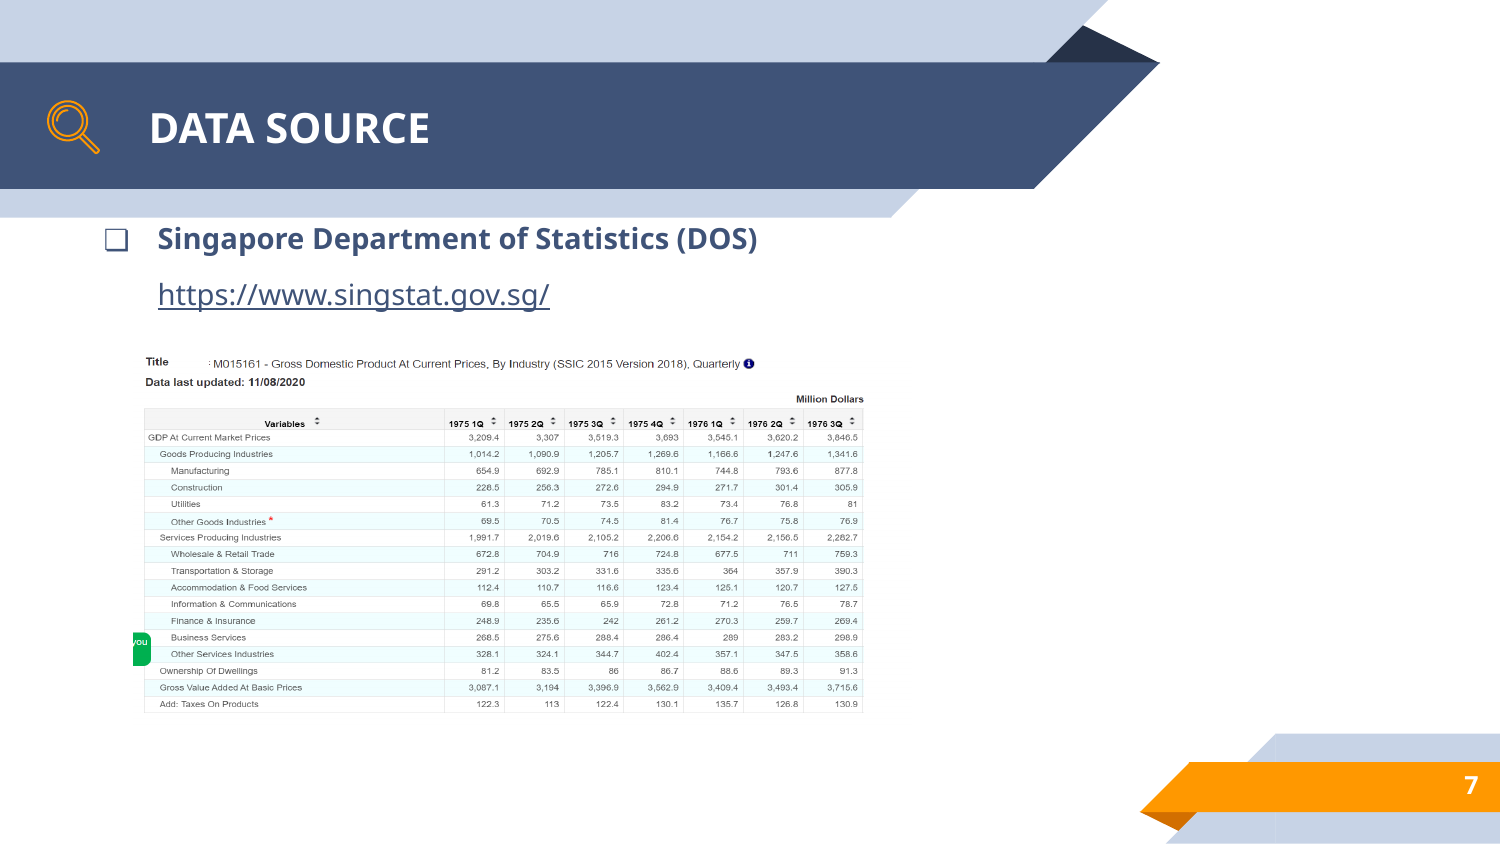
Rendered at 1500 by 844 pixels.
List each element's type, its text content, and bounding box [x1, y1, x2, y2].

picture [133, 355, 913, 725]
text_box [47, 101, 100, 154]
list Singapore Department of Statistics (DOS) https://www.singstat.gov.sg/ [67, 209, 884, 336]
title DATA SOURCE [133, 64, 997, 190]
slide_number 7 [1249, 760, 1494, 813]
